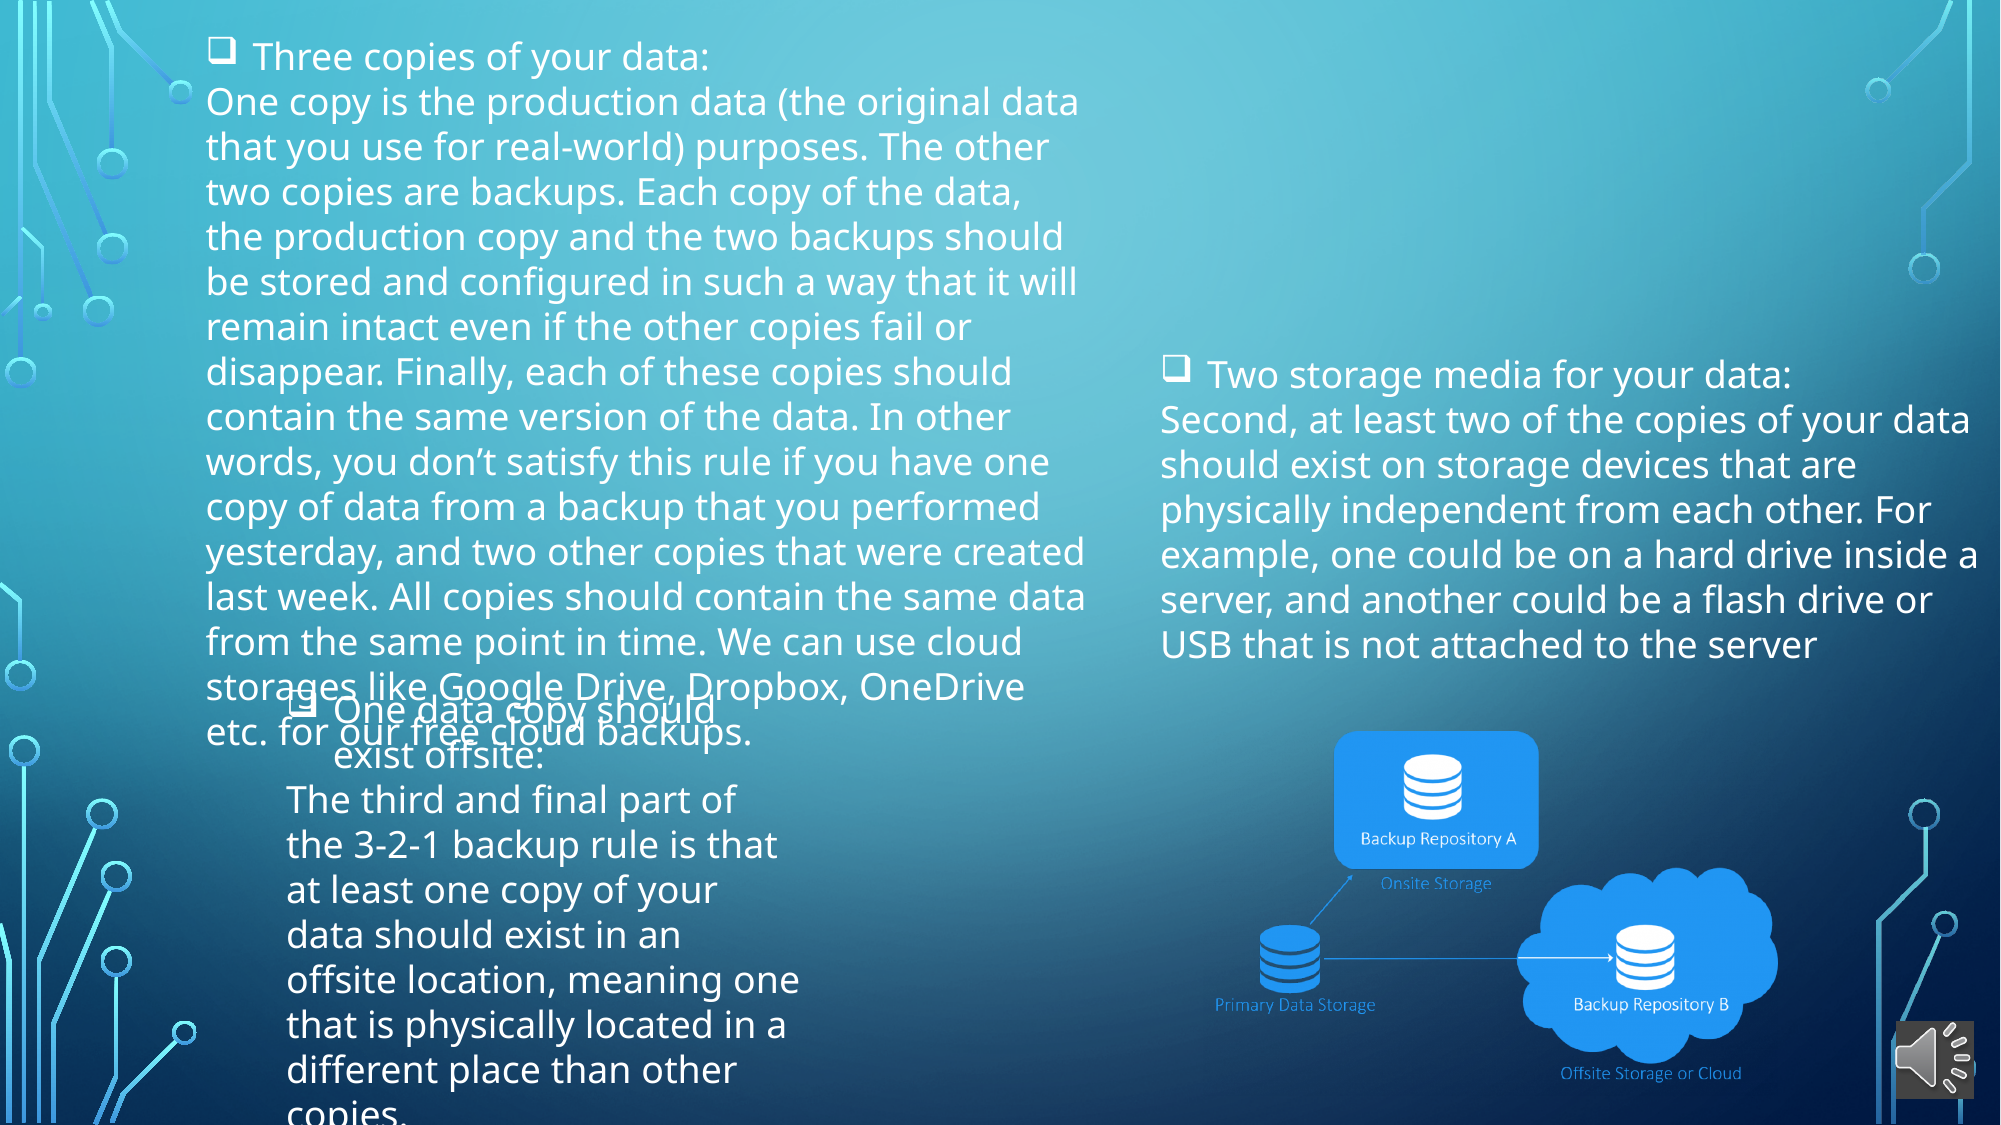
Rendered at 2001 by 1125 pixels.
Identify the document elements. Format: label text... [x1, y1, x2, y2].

text_box Two storage media for your data: Second, at least two of the copies of your data should exist on storage devices that are physically independent from each other. For example, one could be on a hard drive inside a server, and another could be a flash drive or USB that is not attached to the server [1145, 343, 2000, 719]
picture [1202, 730, 1779, 1097]
text_box One data copy should exist offsite: The third and final part of the 3-2-1 backup rule is that at least one copy of your data should exist in an offsite location, meaning one that is physically located in a different place than other copies. [271, 678, 817, 1125]
picture [1894, 1019, 1976, 1101]
text_box Three copies of your data: One copy is the production data (the original data that you use for real-world) purposes. The other two copies are backups. Each copy of the data, the production copy and the two backups should be stored and configured in such a way that it will remain intact even if the other copies fail or disappear. Finally, each of these copies should contain the same version of the data. In other words, you don’t satisfy this rule if you have one copy of data from a backup that you performed yesterday, and two other copies that were created last week. All copies should contain the same data from the same point in time. We can use cloud storages like Google Drive, Dropbox, OneDrive etc. for our free cloud backups. [190, 25, 1103, 806]
